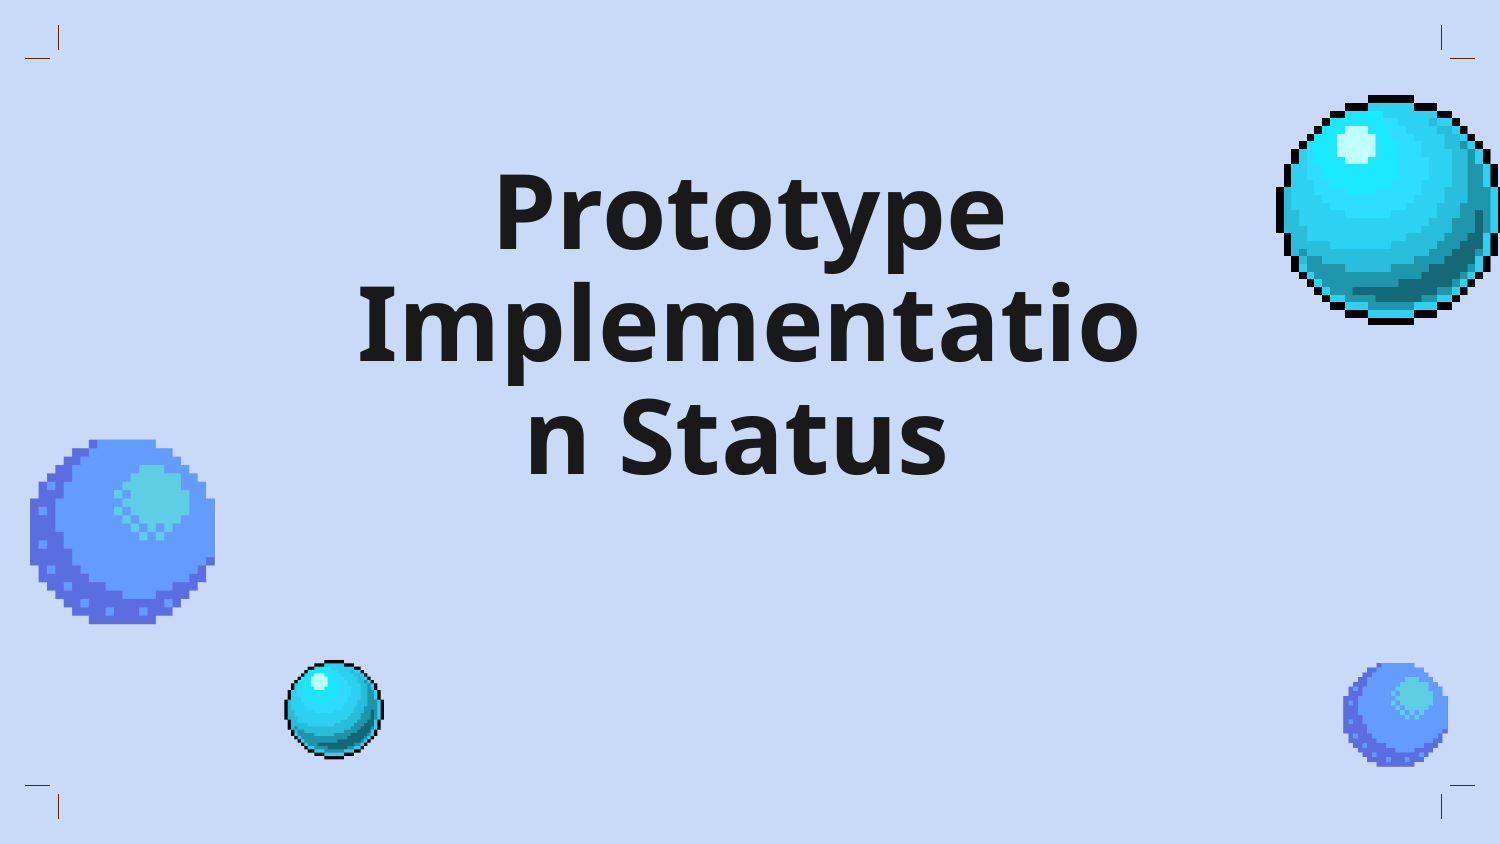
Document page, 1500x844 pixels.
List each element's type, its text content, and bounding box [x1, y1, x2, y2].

picture [0, 398, 248, 666]
title Prototype Implementation Status [337, 226, 1163, 512]
picture [1245, 72, 1500, 372]
picture [1315, 639, 1466, 790]
picture [270, 650, 397, 780]
